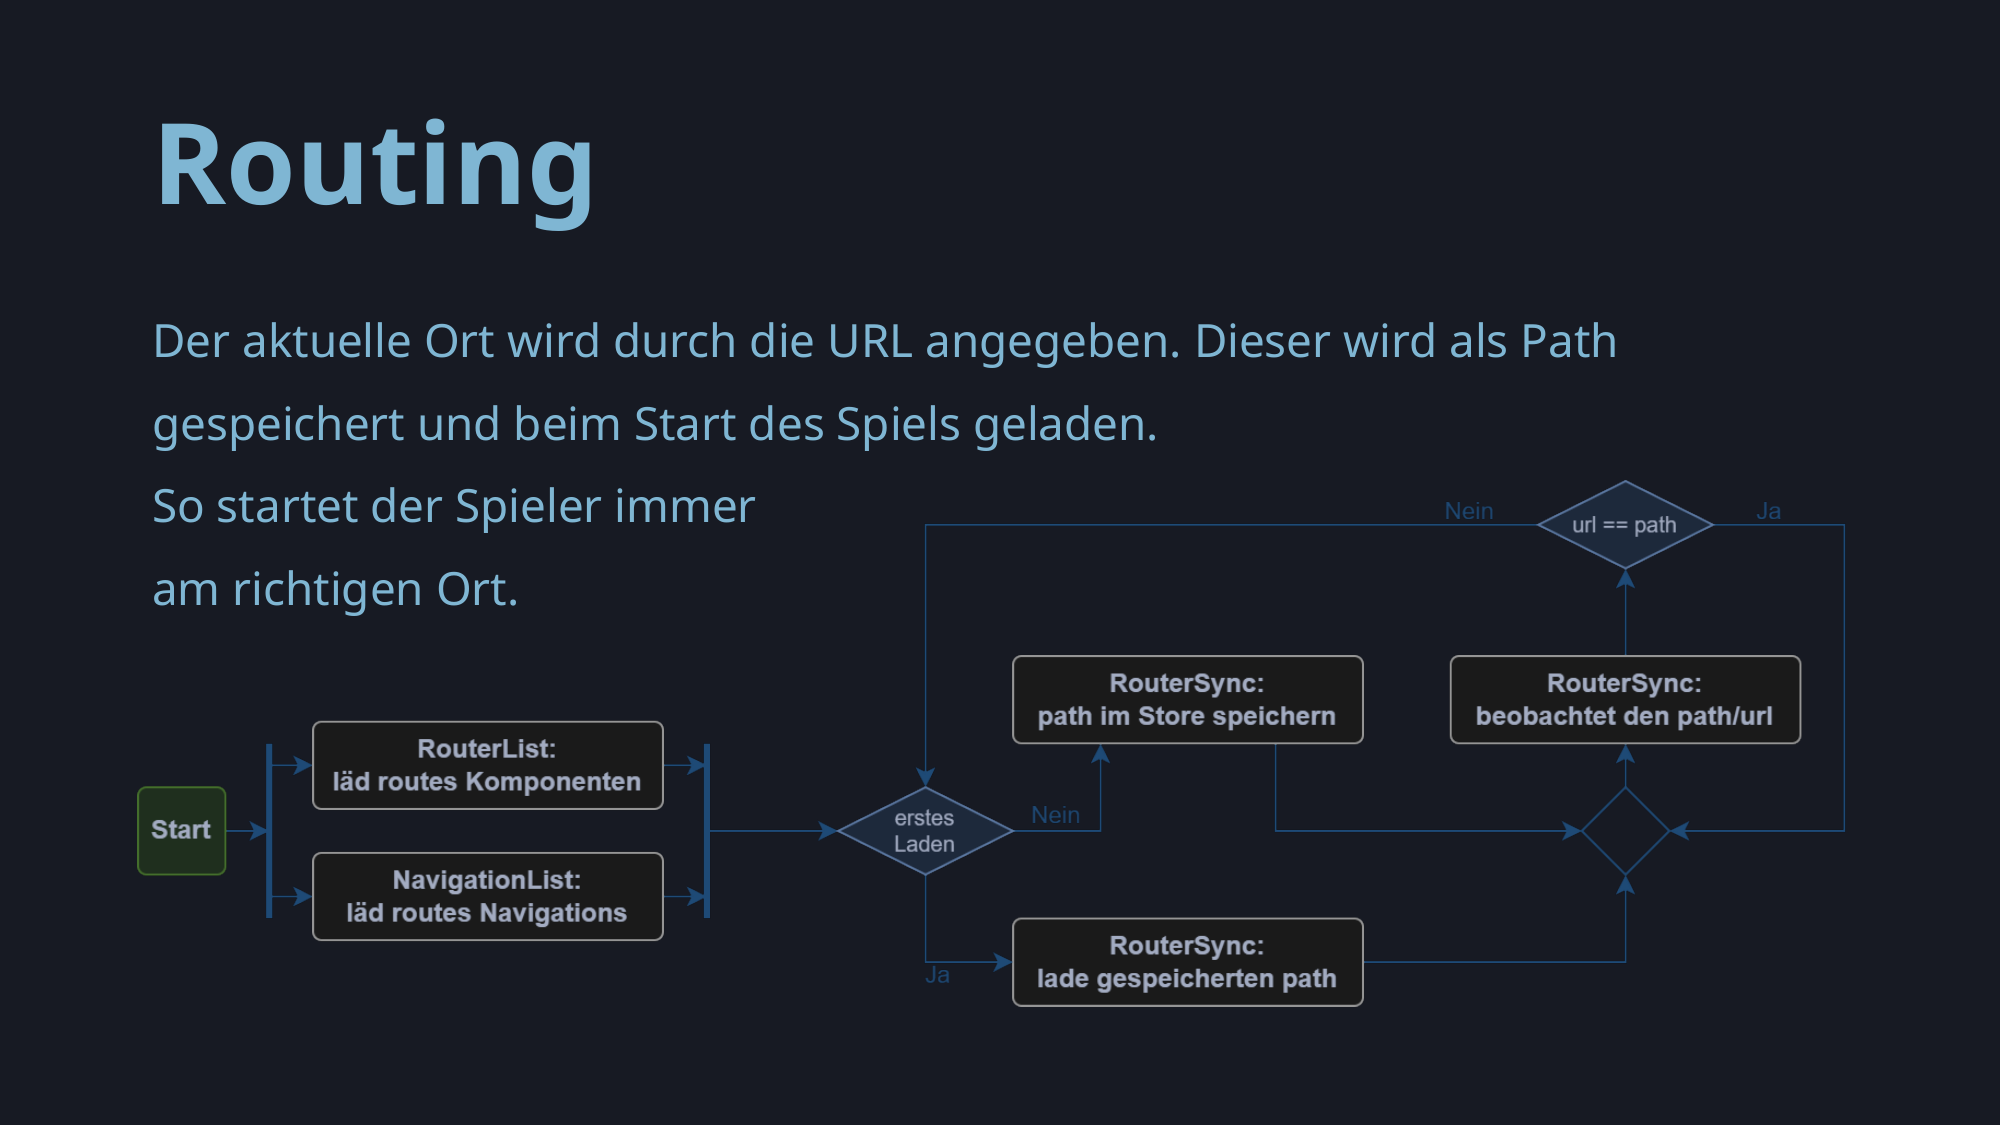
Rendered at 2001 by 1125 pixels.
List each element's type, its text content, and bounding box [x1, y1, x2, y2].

text_box Der aktuelle Ort wird durch die URL angegeben. Dieser wird als Path gespeichert und beim Start des Spiels geladen. So startet der Spieler immer am richtigen Ort. [137, 277, 1837, 480]
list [136, 480, 1863, 1008]
title Routing [137, 59, 1863, 278]
